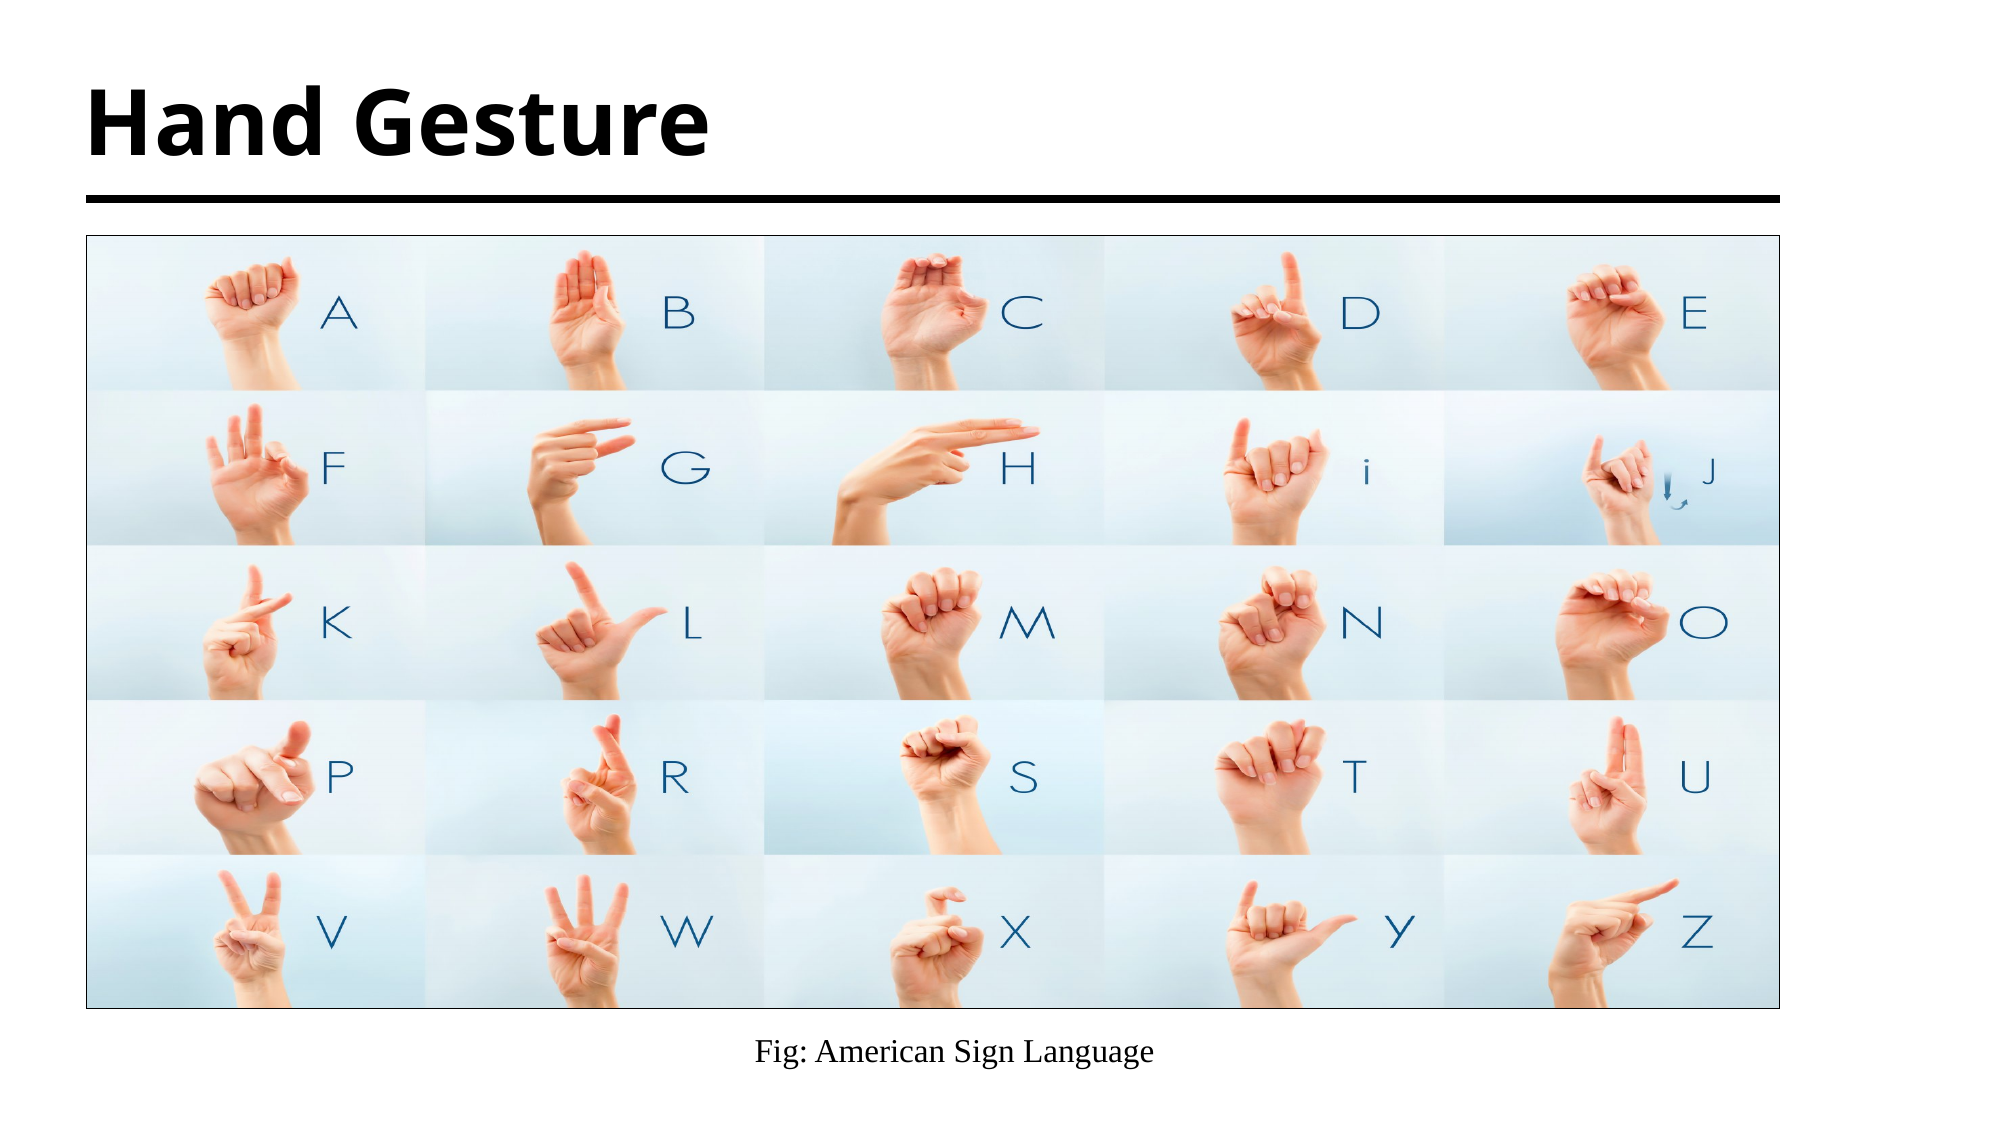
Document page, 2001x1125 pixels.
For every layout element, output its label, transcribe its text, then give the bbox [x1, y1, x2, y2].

title Hand Gesture [68, 17, 1794, 235]
text_box [86, 195, 1780, 203]
text_box Fig: American Sign Language [739, 1022, 1171, 1077]
picture [86, 235, 1780, 1009]
